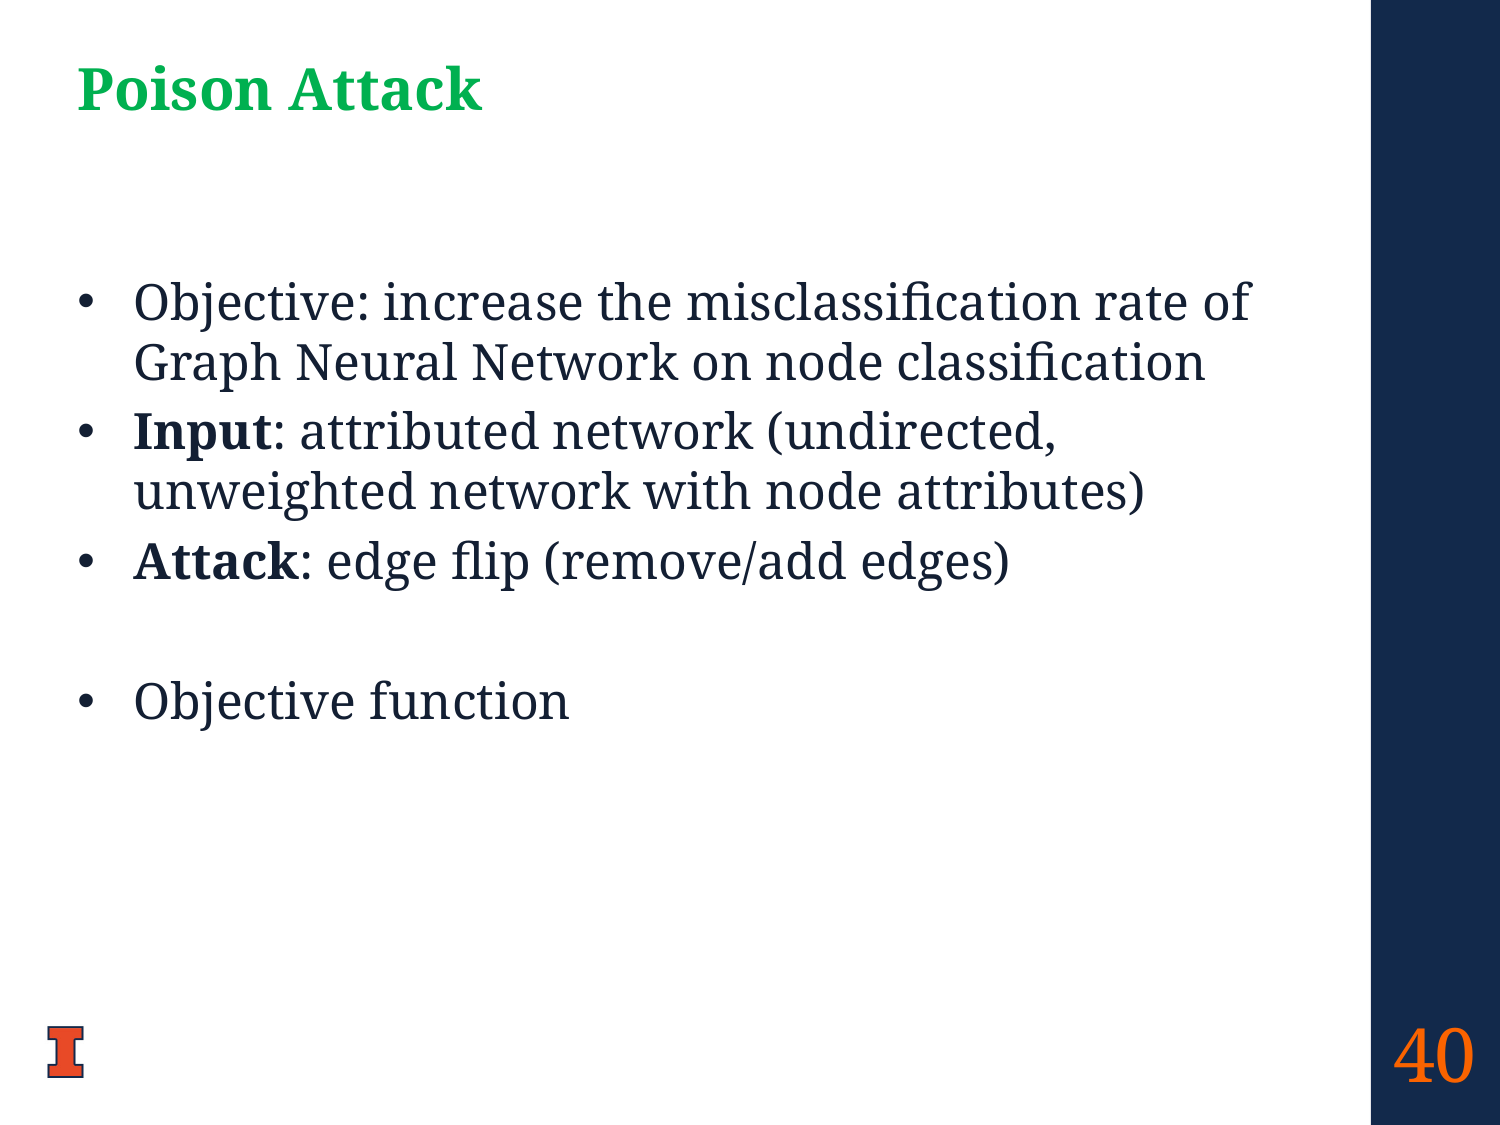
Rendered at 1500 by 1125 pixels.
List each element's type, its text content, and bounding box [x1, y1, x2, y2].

picture [0, 0, 1500, 1125]
slide_number 40 [1371, 1009, 1499, 1110]
title Poison Attack [62, 45, 1358, 233]
